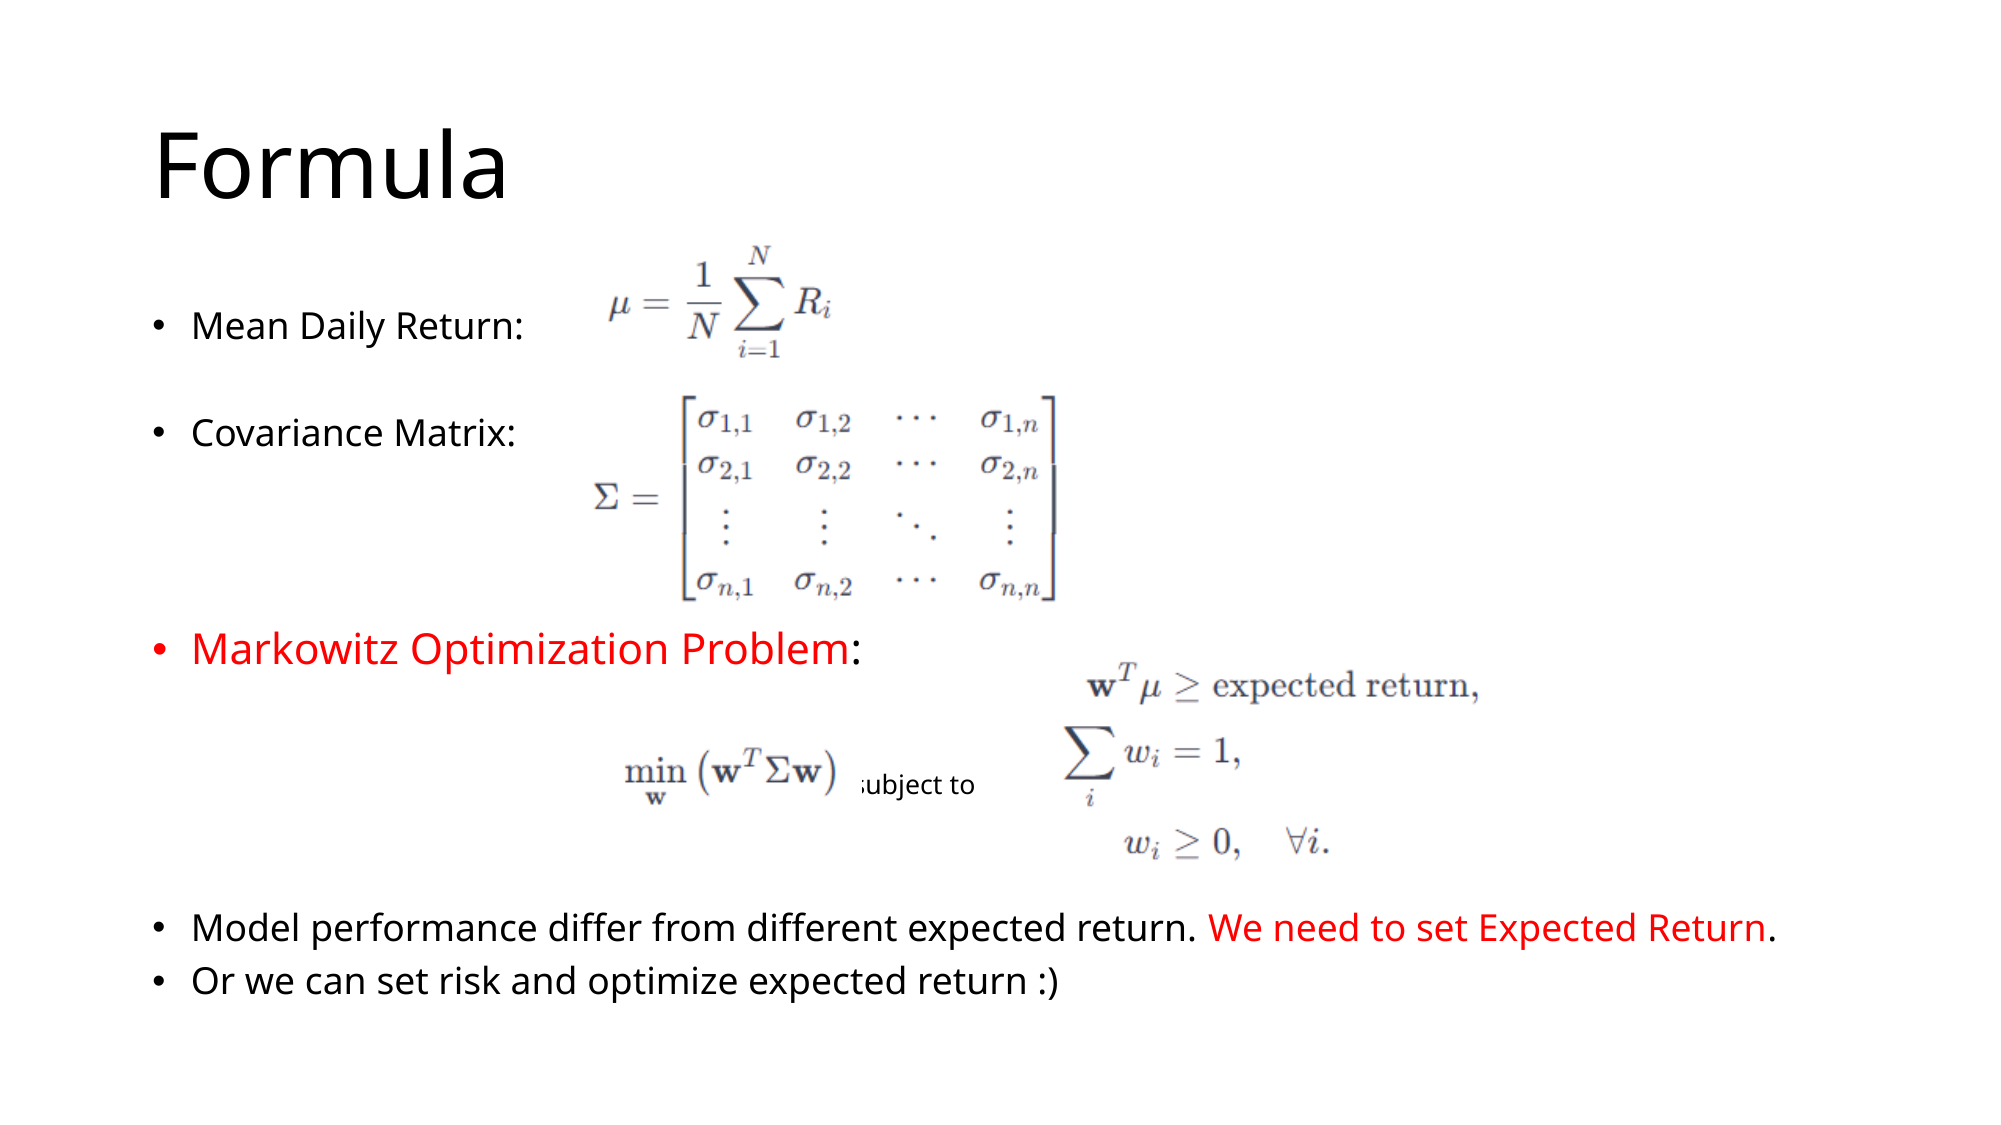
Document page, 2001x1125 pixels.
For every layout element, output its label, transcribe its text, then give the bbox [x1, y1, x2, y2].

title Formula [137, 59, 1863, 278]
picture [1036, 642, 1520, 891]
picture [574, 385, 1085, 621]
picture [577, 732, 862, 827]
picture [582, 227, 857, 372]
list Mean Daily Return: Covariance Matrix: Markowitz Optimization Problem: subject to Model performance differ from different expected return. We need to set Expected Return. Or we can set risk and optimize expected return :) [137, 299, 1863, 1014]
